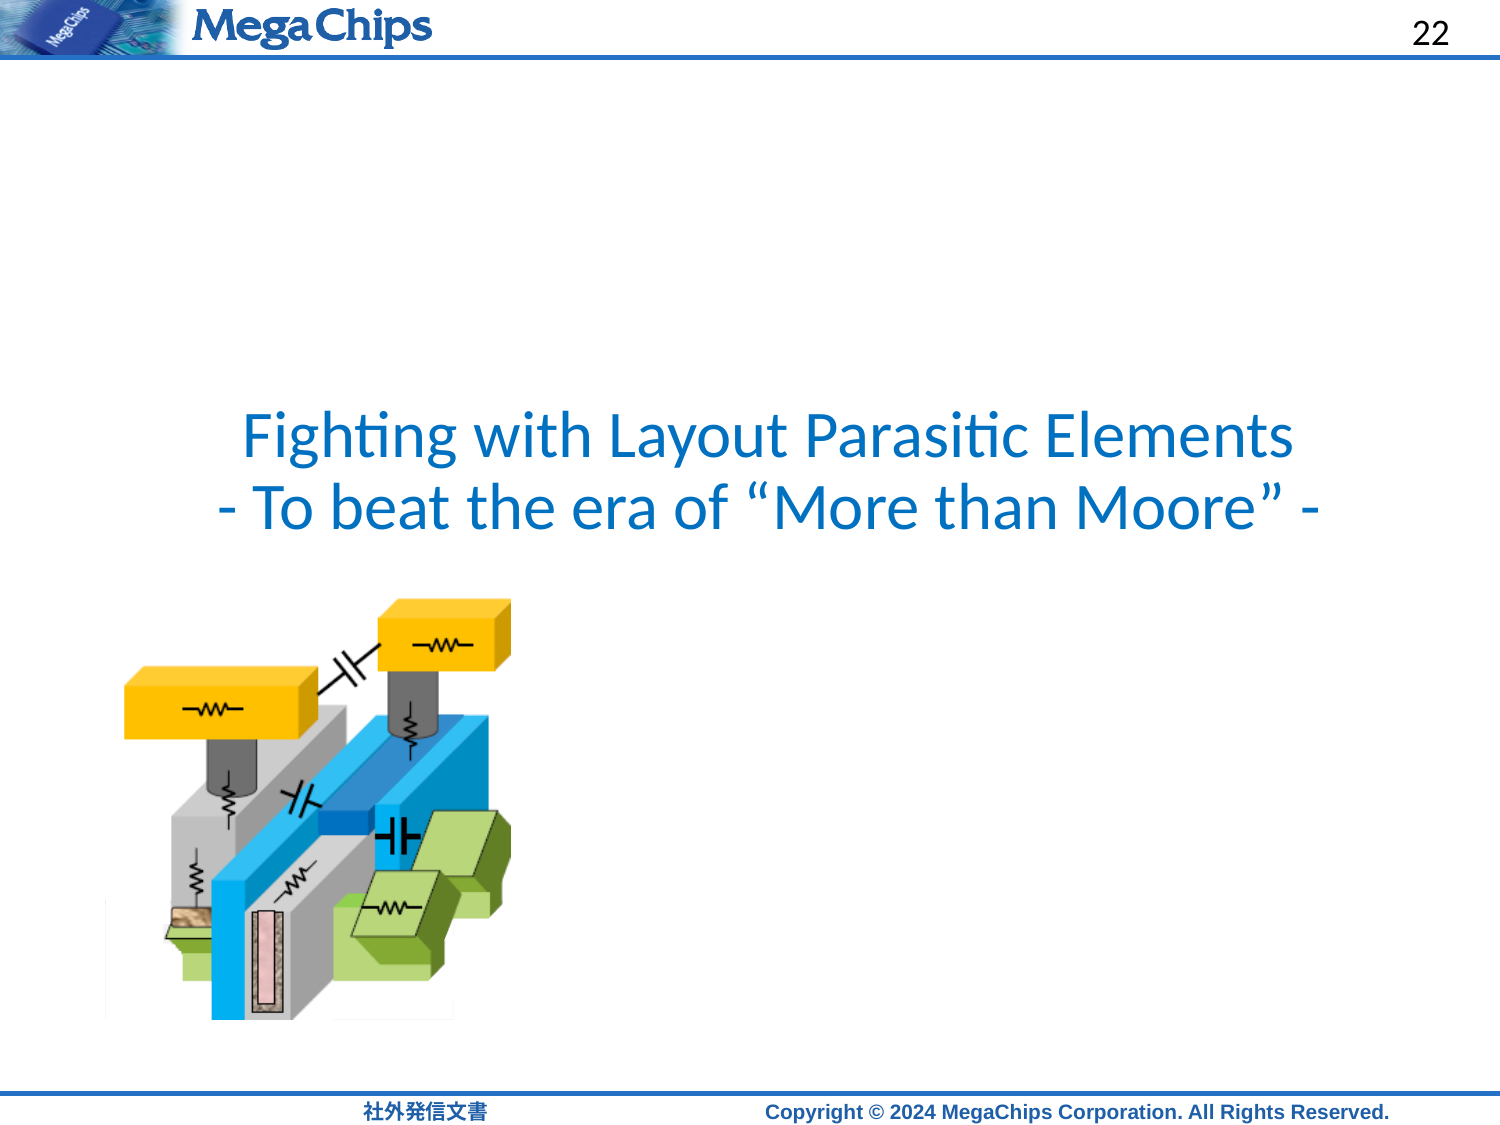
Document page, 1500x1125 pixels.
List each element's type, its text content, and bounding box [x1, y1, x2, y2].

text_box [105, 598, 561, 1080]
title Fighting with Layout Parasitic Elements - To beat the era of “More than Moore” - [81, 417, 1458, 527]
slide_number 22 [1396, 0, 1481, 70]
footer 社外発信文書 [348, 1081, 855, 1125]
picture [0, 0, 432, 55]
